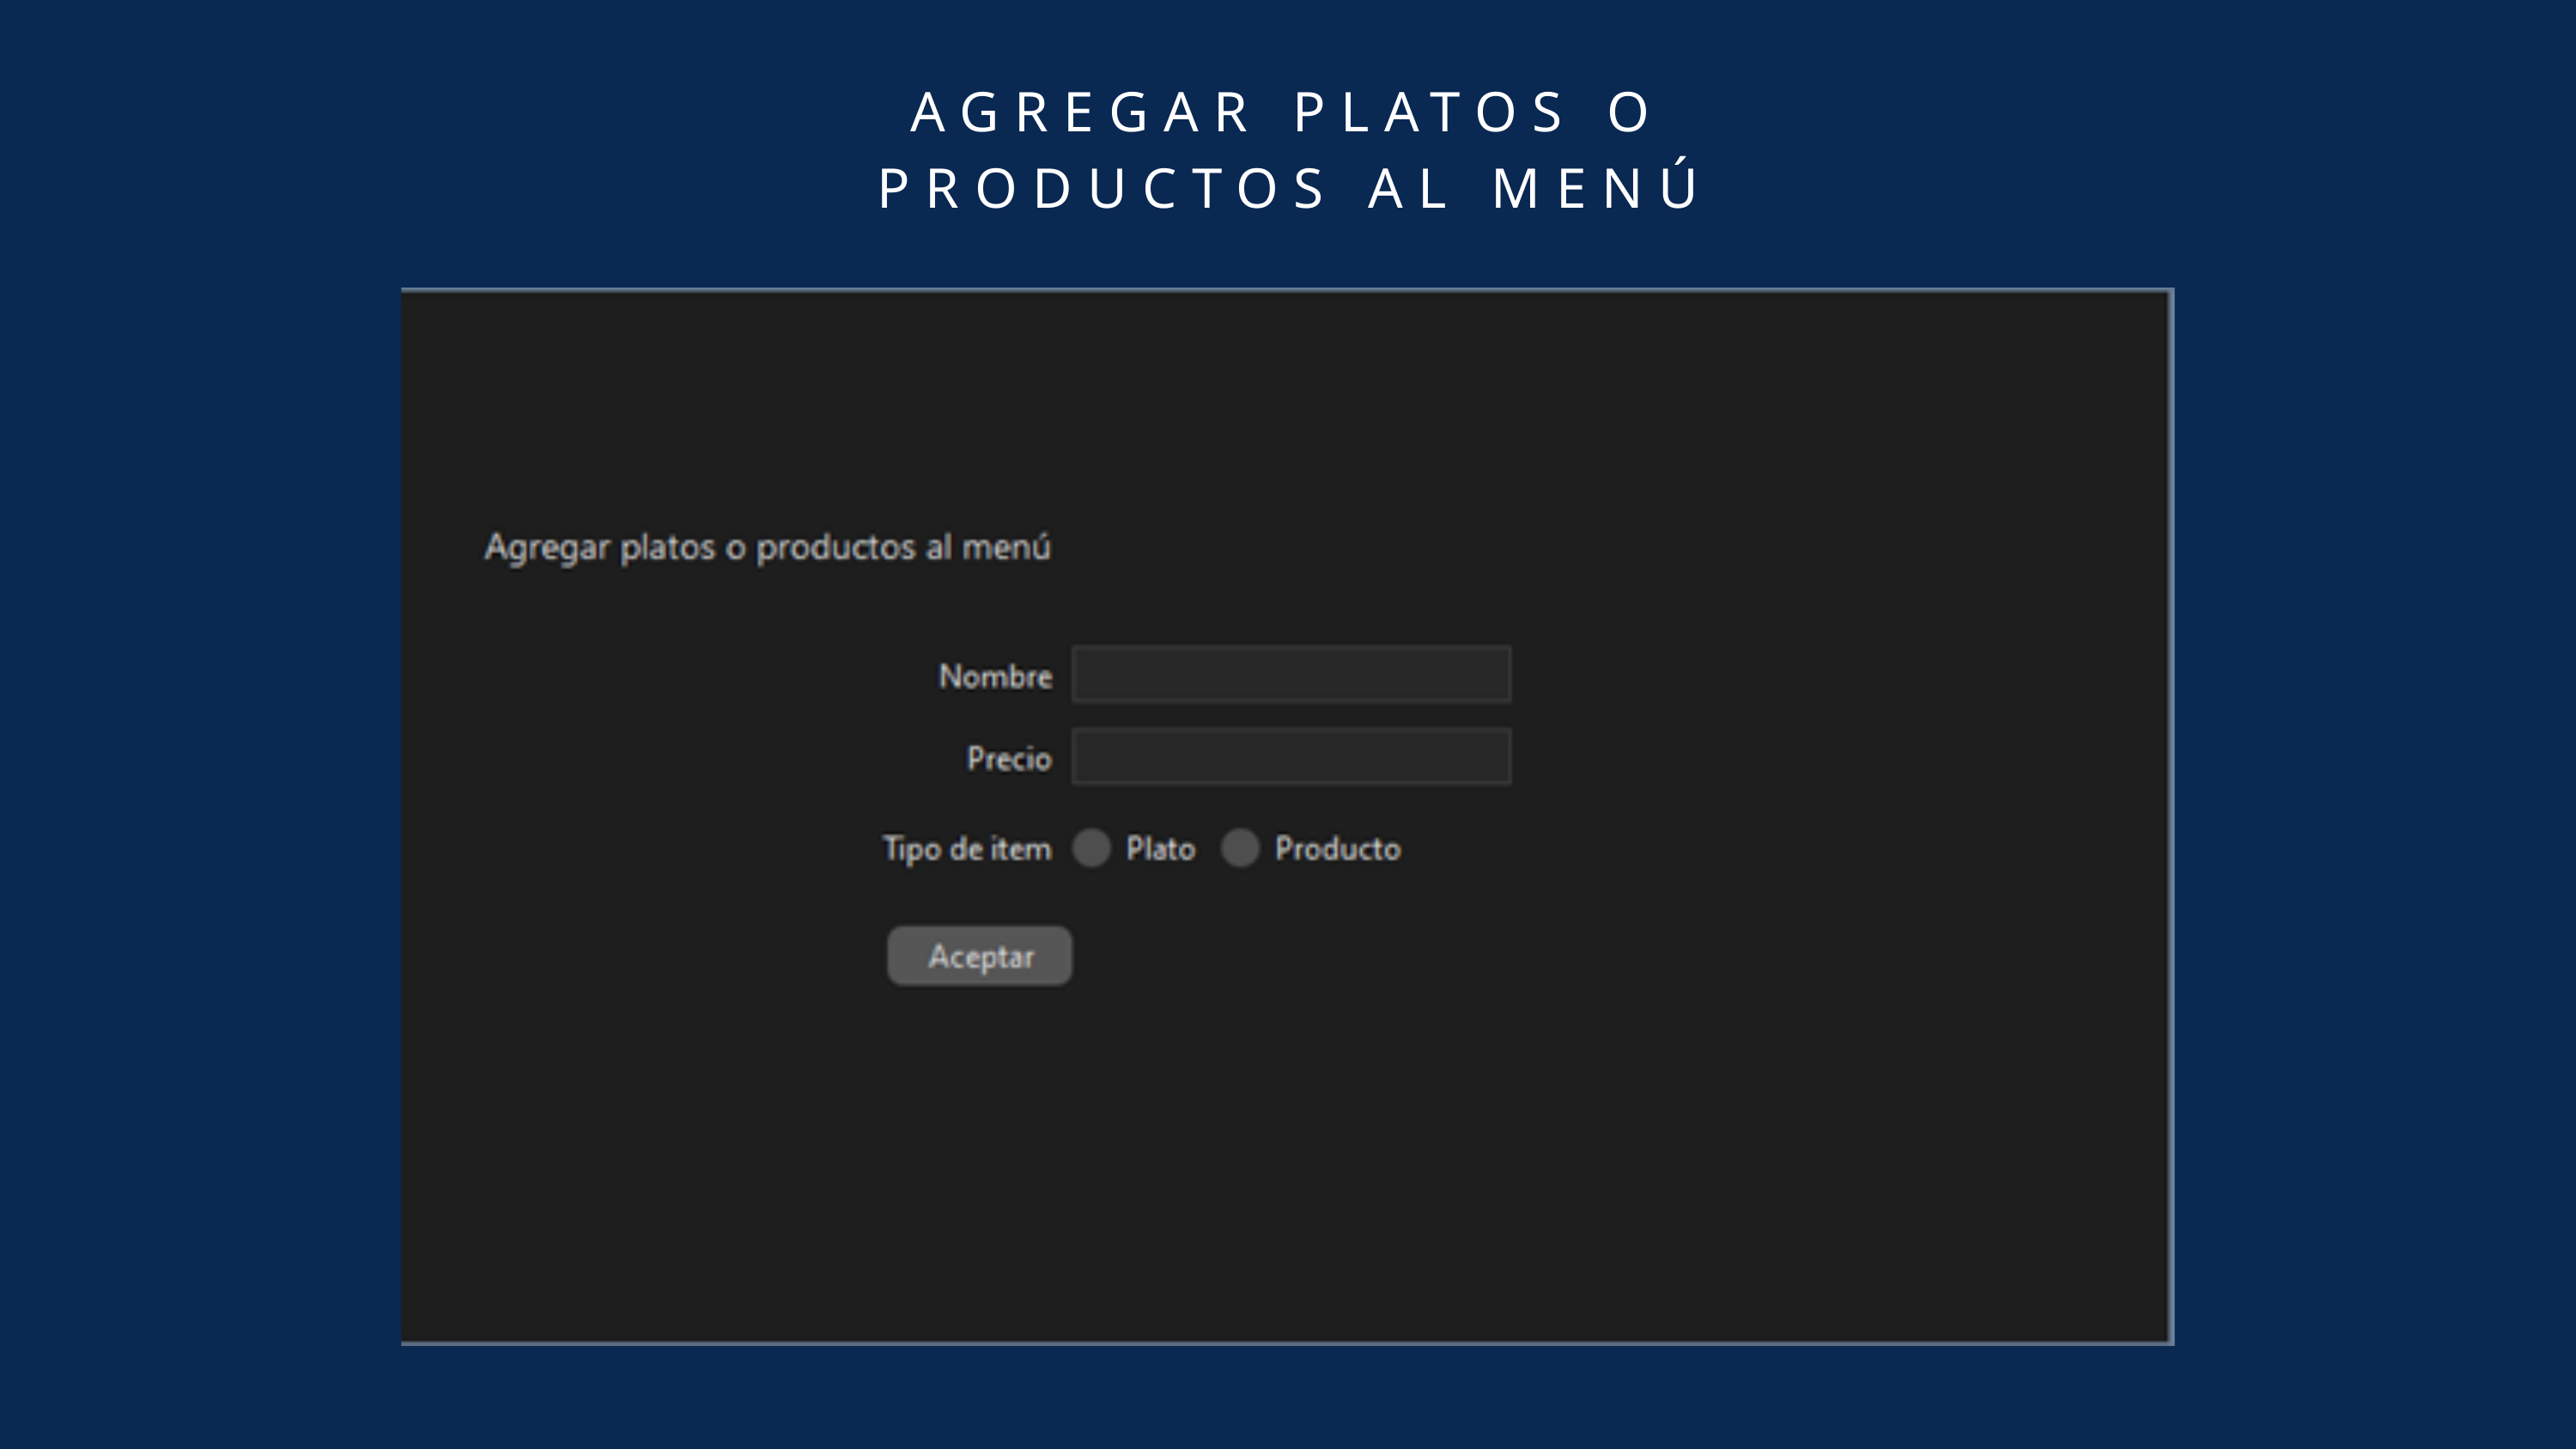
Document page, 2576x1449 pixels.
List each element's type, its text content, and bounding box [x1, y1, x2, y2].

text_box [401, 288, 2175, 1346]
text_box AGREGAR PLATOS O PRODUCTOS AL MENÚ [772, 65, 1804, 220]
